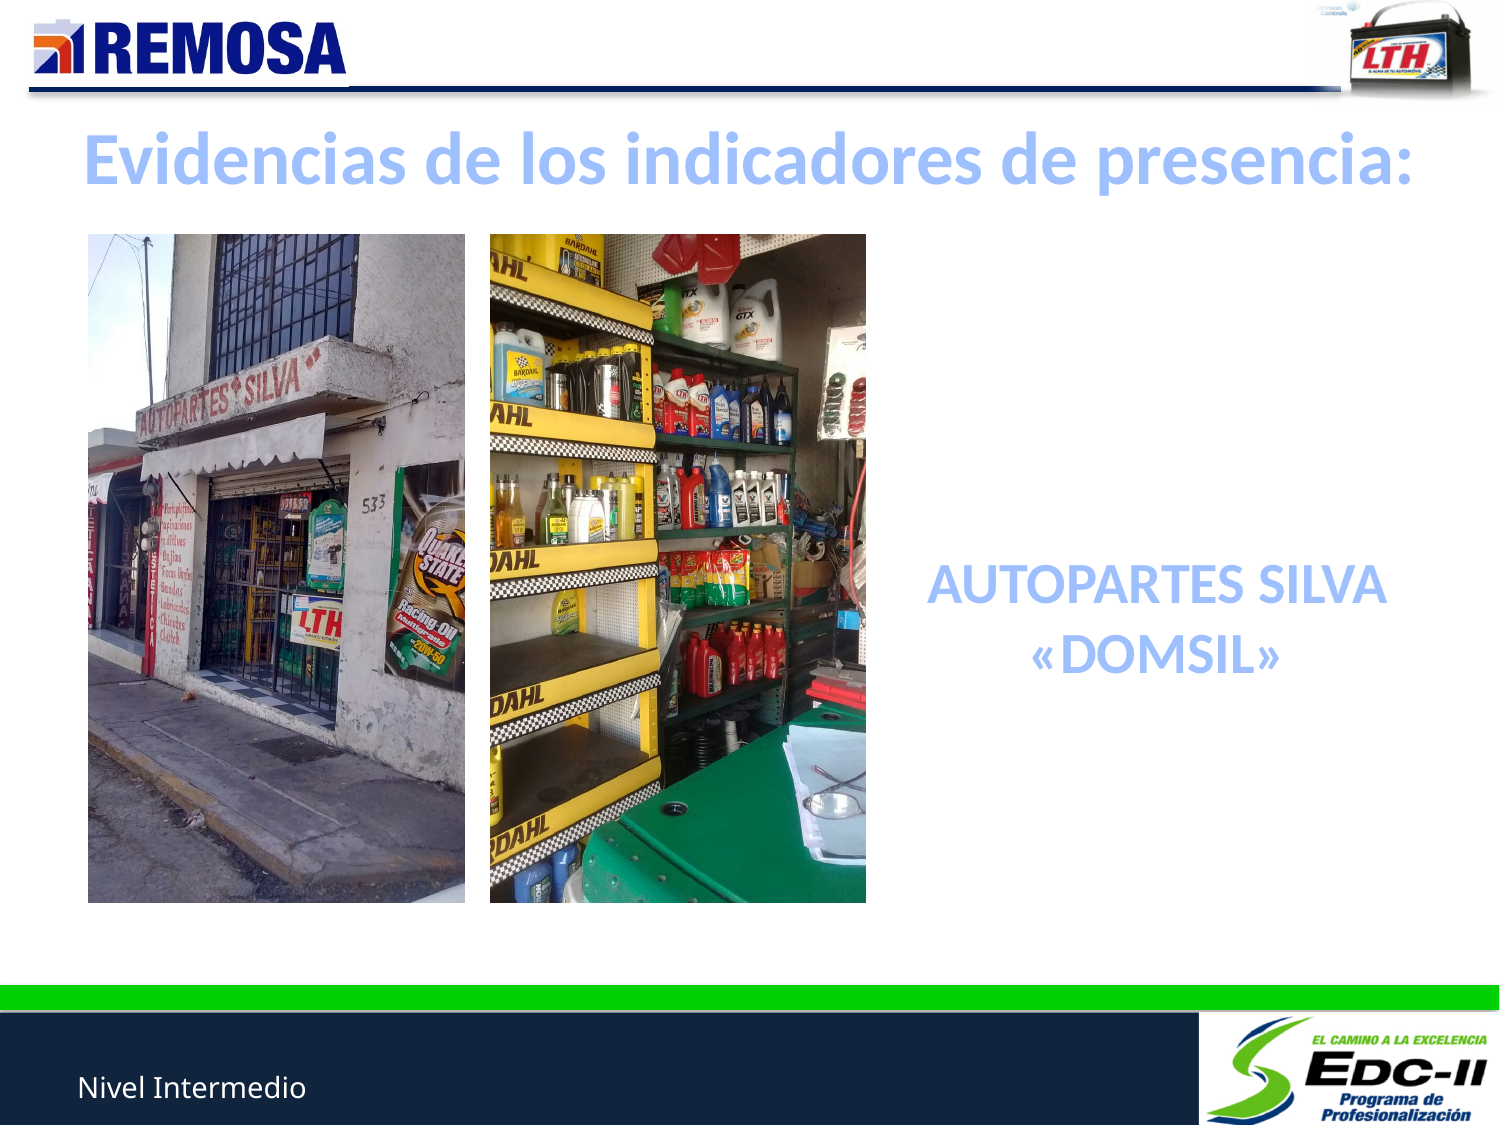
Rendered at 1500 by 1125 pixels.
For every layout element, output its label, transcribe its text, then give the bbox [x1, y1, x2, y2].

picture [1335, 23, 1479, 78]
picture [88, 234, 465, 903]
text_box AUTOPARTES SILVA «DOMSIL» [891, 537, 1424, 693]
picture [489, 234, 867, 903]
text_box Evidencias de los indicadores de presencia: [68, 101, 1432, 207]
picture [1198, 1012, 1500, 1125]
picture [29, 7, 349, 87]
